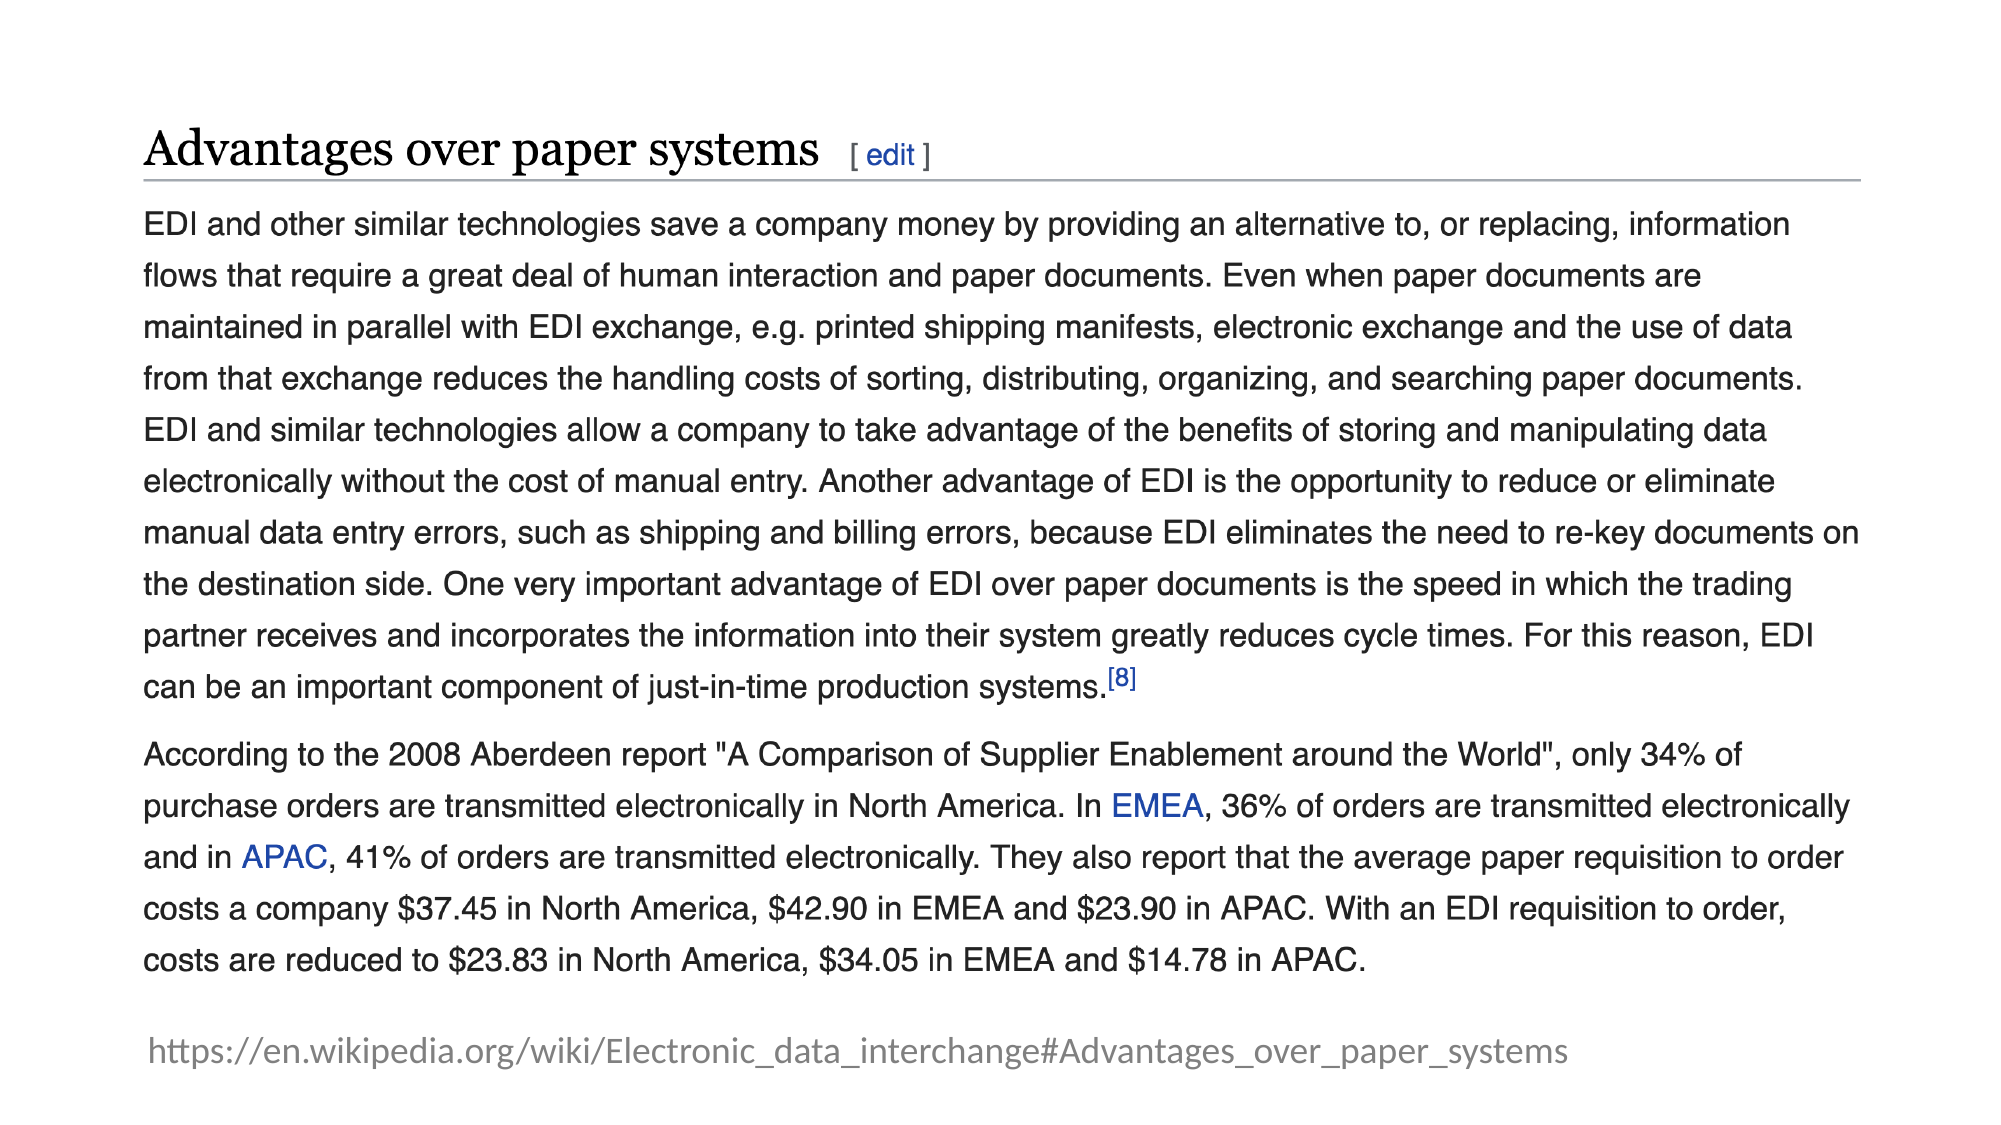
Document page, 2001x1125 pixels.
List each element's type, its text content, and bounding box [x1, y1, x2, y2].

picture [108, 90, 1891, 1035]
text_box https://en.wikipedia.org/wiki/Electronic_data_interchange#Advantages_over_paper_systems [132, 1035, 1797, 1079]
